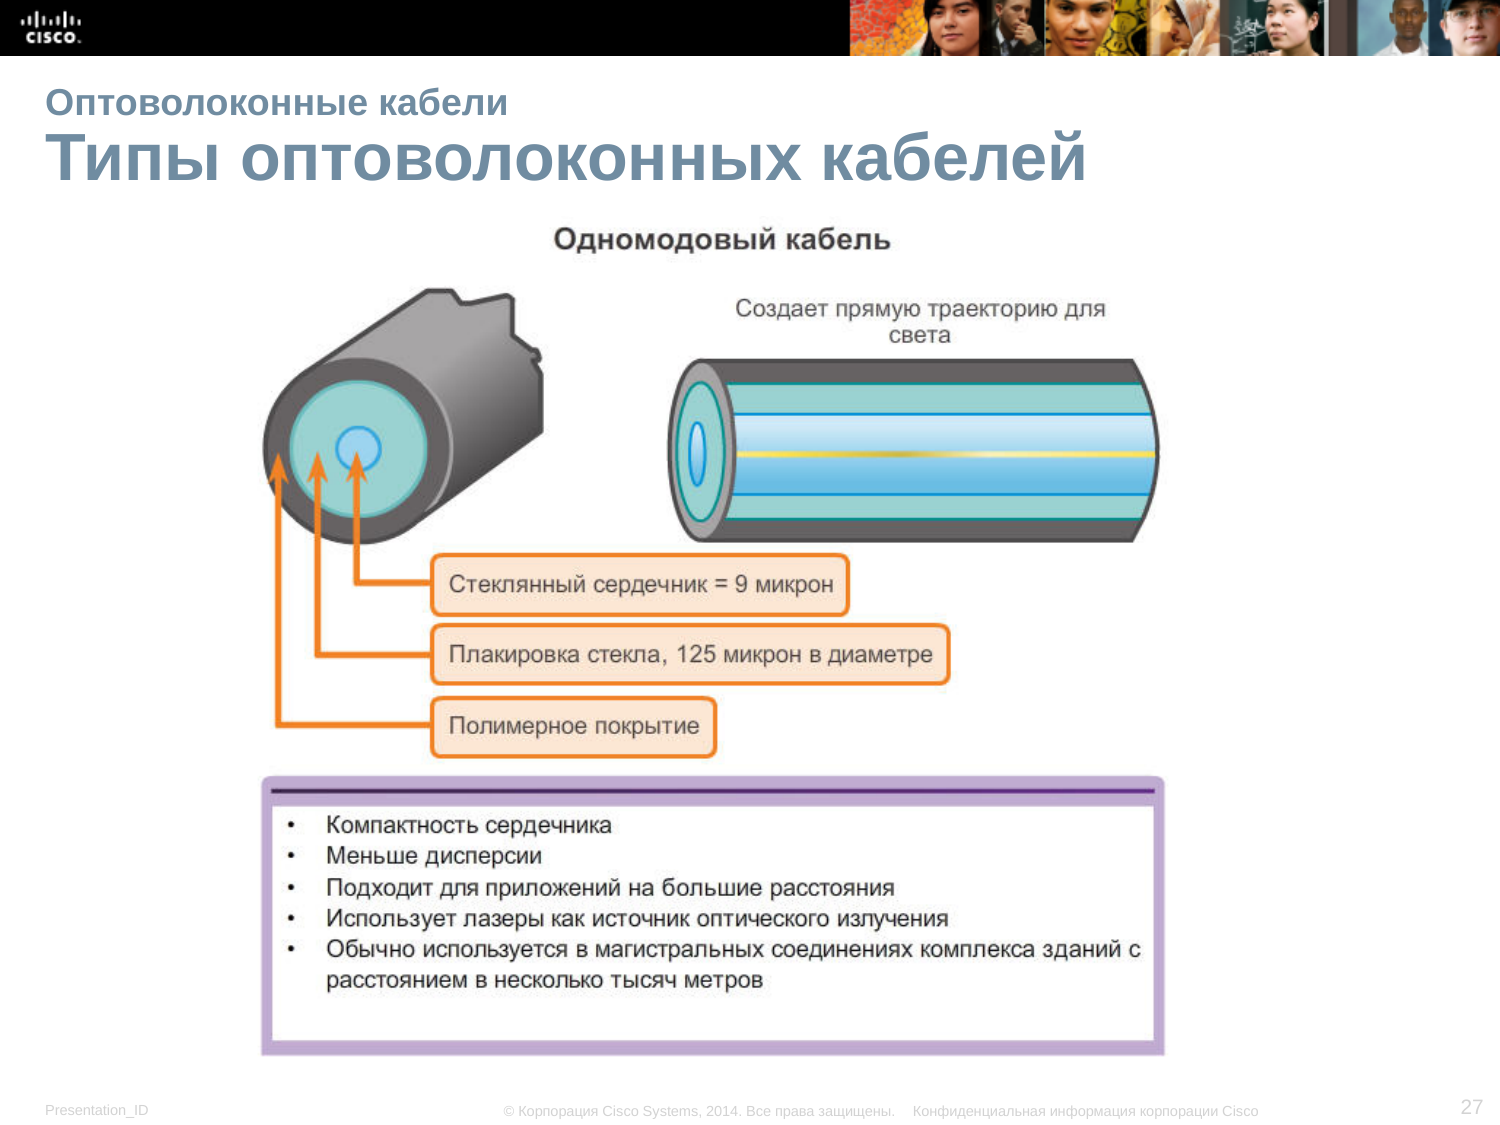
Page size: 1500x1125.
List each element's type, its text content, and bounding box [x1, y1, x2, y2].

title Оптоволоконные кабели Типы оптоволоконных кабелей [31, 64, 1471, 203]
picture [0, 0, 1500, 56]
picture [222, 215, 1183, 1090]
